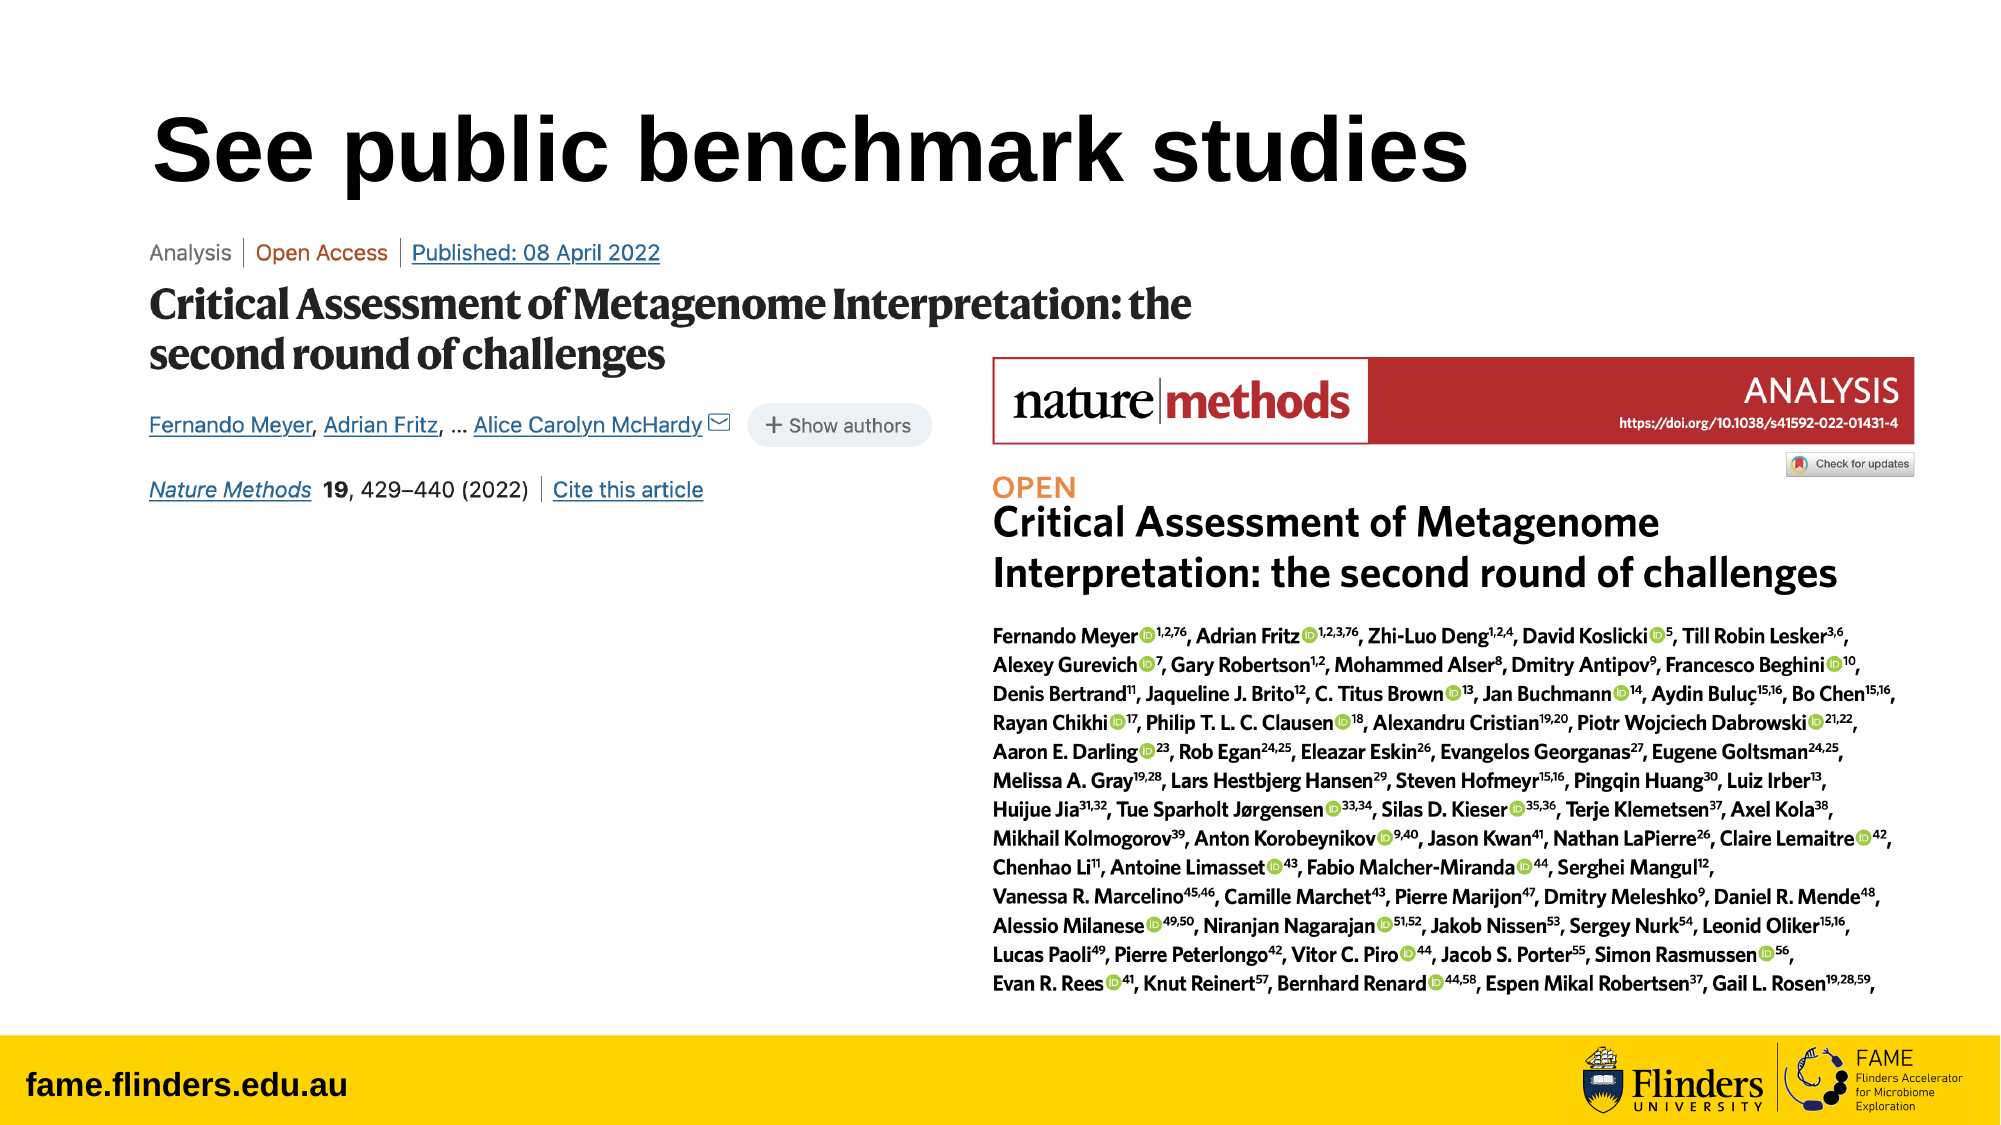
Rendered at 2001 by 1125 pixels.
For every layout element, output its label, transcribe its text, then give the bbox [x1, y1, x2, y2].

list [978, 343, 1959, 995]
picture [121, 221, 1218, 518]
title See public benchmark studies [137, 82, 1863, 222]
picture [1570, 1038, 1966, 1122]
